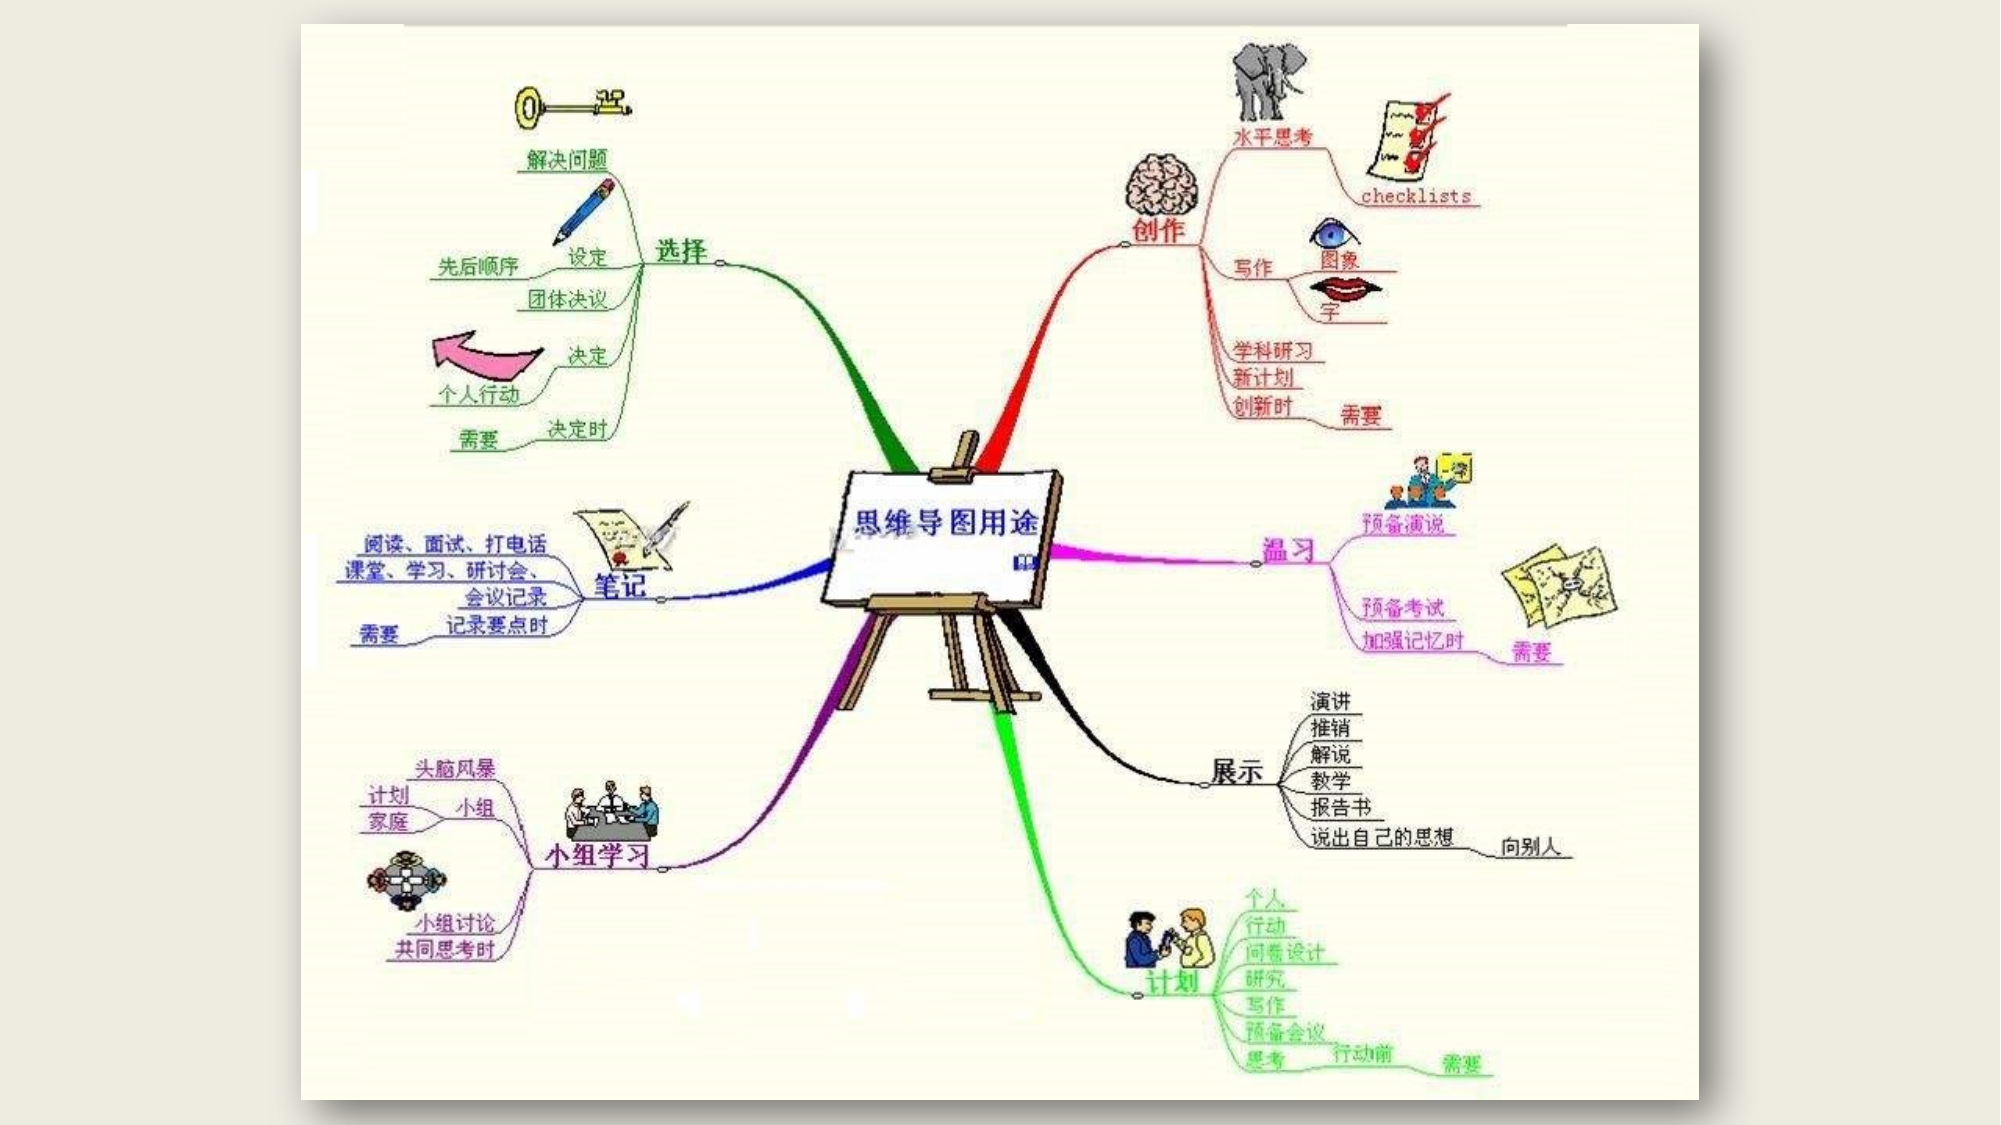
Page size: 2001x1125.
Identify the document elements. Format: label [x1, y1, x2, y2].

picture [301, 24, 1699, 1101]
